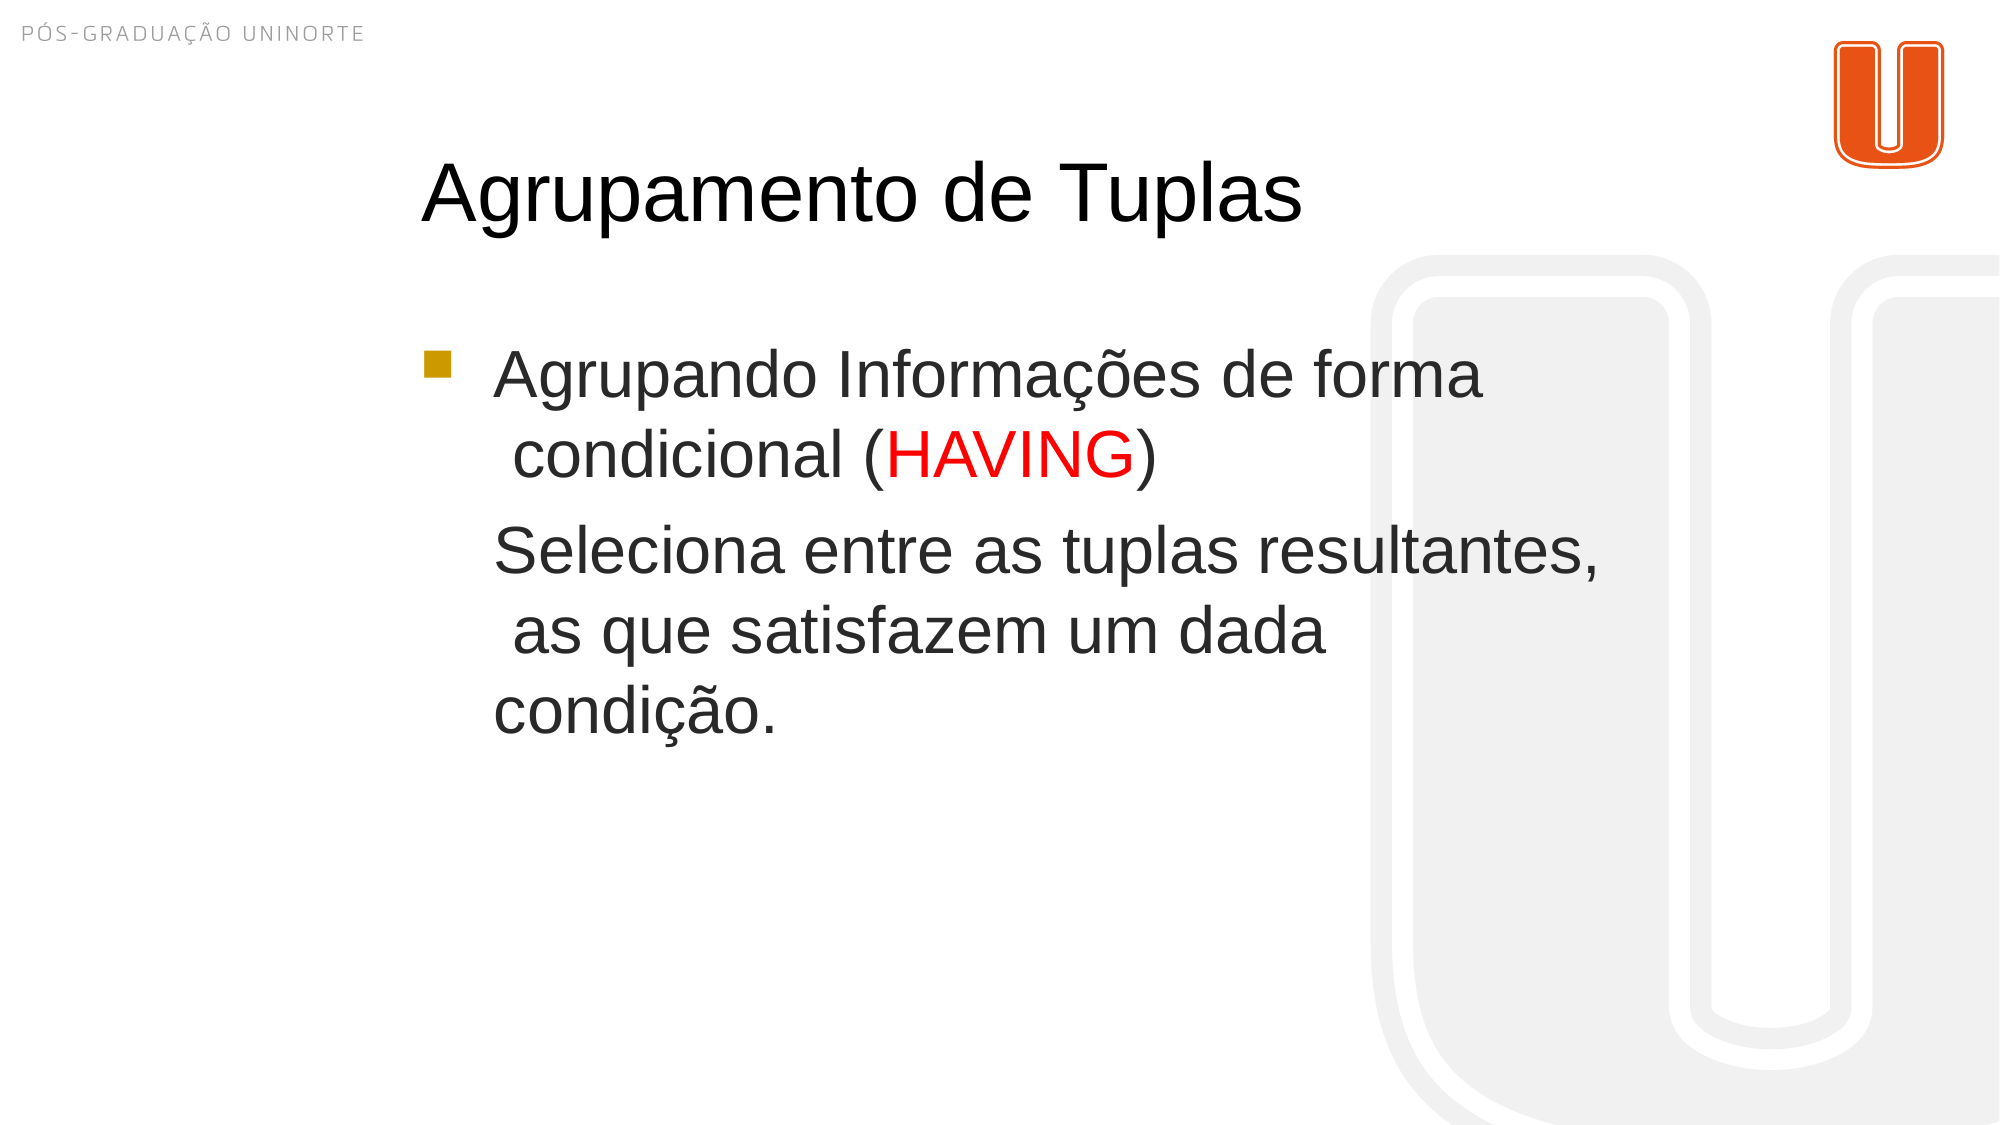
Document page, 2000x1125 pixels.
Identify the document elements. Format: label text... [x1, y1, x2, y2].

title Agrupamento de Tuplas [415, 135, 1309, 326]
text_box Agrupando Informações de forma condicional (HAVING) Seleciona entre as tuplas resultantes, as que satisfazem um dada condição. [418, 328, 1614, 747]
picture [0, 0, 2000, 1125]
